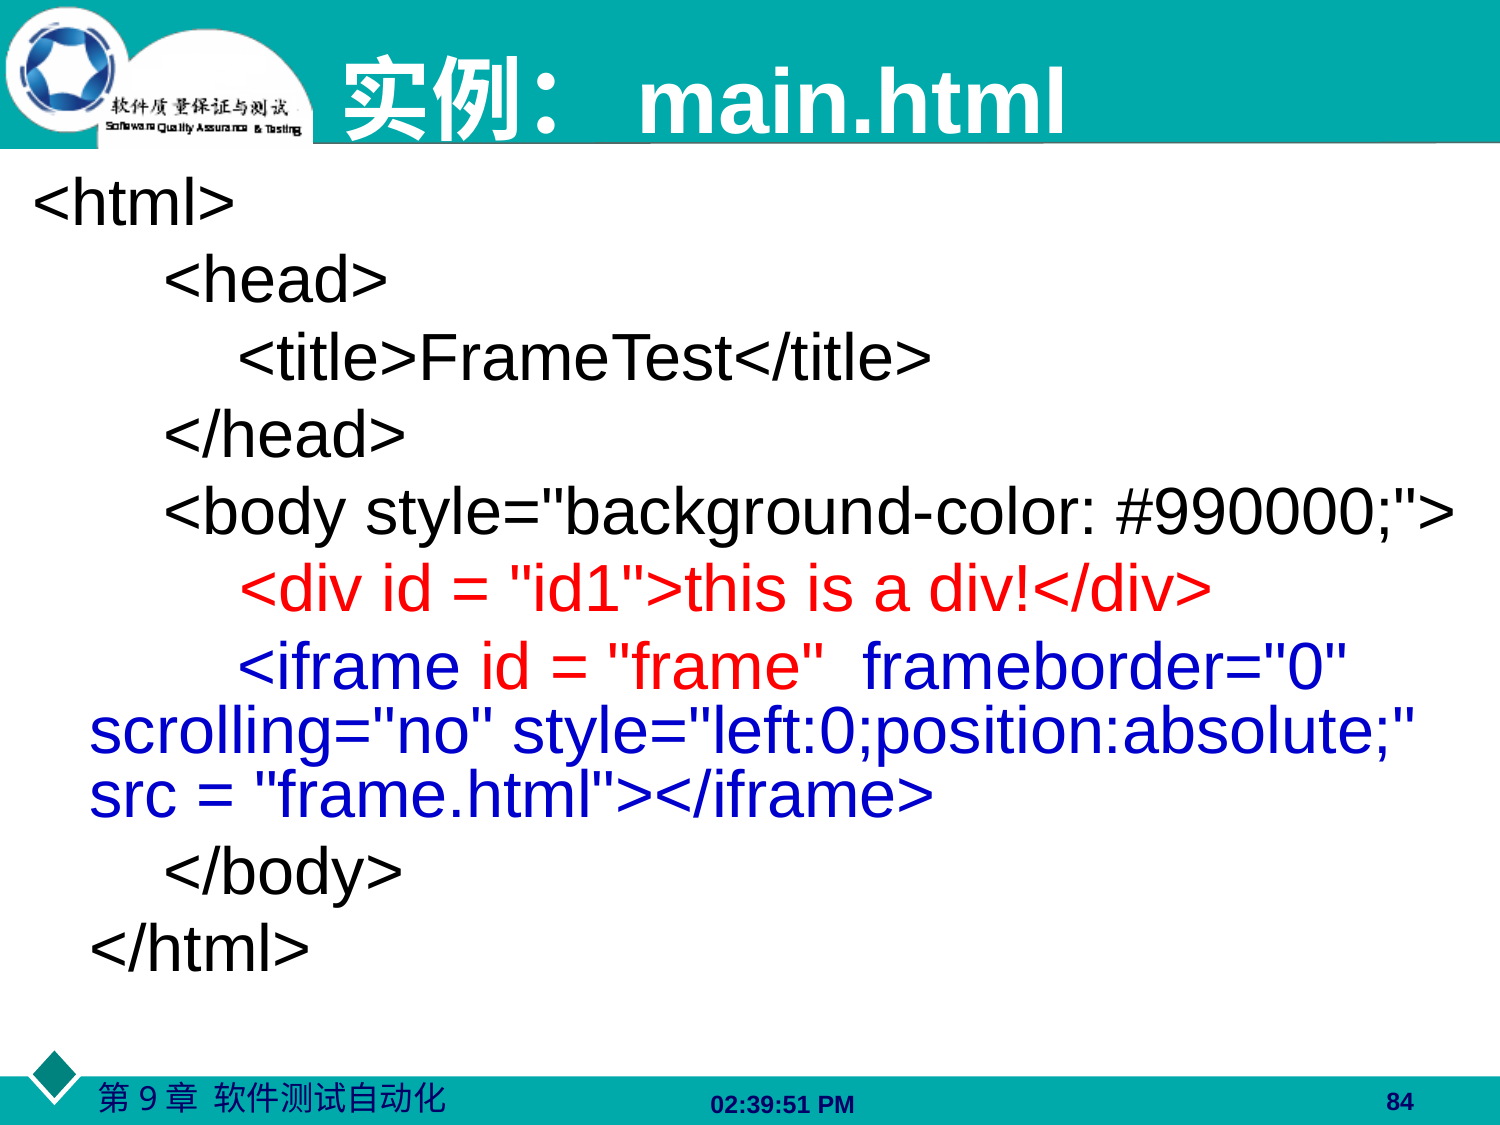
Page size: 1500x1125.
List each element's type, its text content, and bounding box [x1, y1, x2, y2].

slide_number 84 [1116, 1077, 1430, 1125]
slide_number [695, 1081, 1046, 1125]
title 实例：main.html [324, 30, 1500, 163]
list <html> <head> <title>FrameTest</title> </head> <body style="background-color: #990000;"> <div id = "id1">this is a div!</div> <iframe id = "frame" frameborder="0" scrolling="no" style="left:0;position:absolute;" src = "frame.html"></iframe> </body> </html> [17, 166, 1500, 947]
picture [0, 0, 313, 149]
